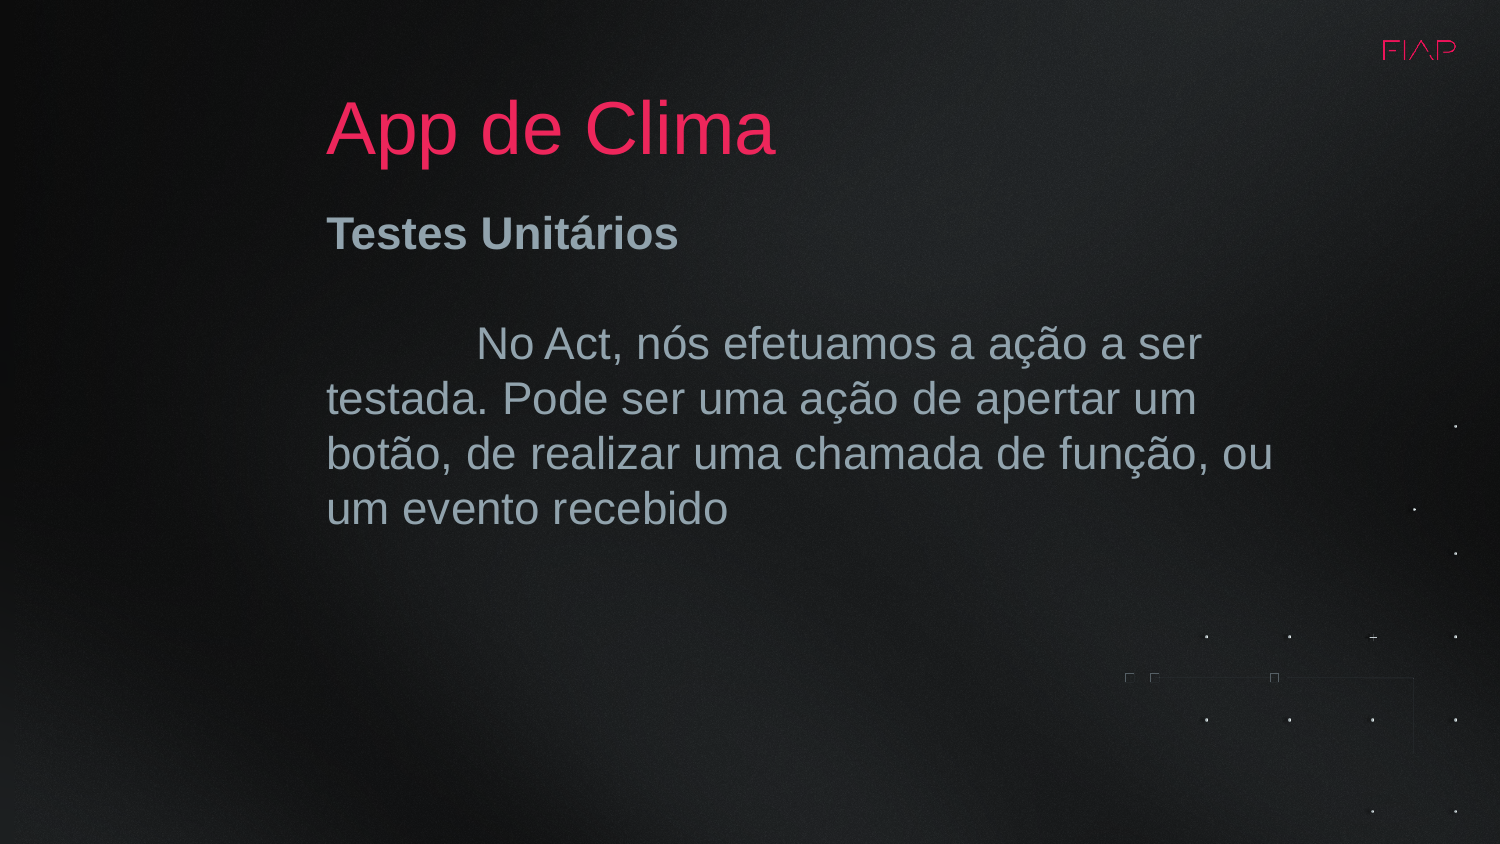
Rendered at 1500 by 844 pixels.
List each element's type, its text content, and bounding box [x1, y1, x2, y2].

text_box App de Clima [311, 72, 1126, 177]
text_box Testes Unitários No Act, nós efetuamos a ação a ser testada. Pode ser uma ação de apertar um botão, de realizar uma chamada de função, ou um evento recebido [311, 196, 1292, 541]
picture [0, 0, 1500, 844]
